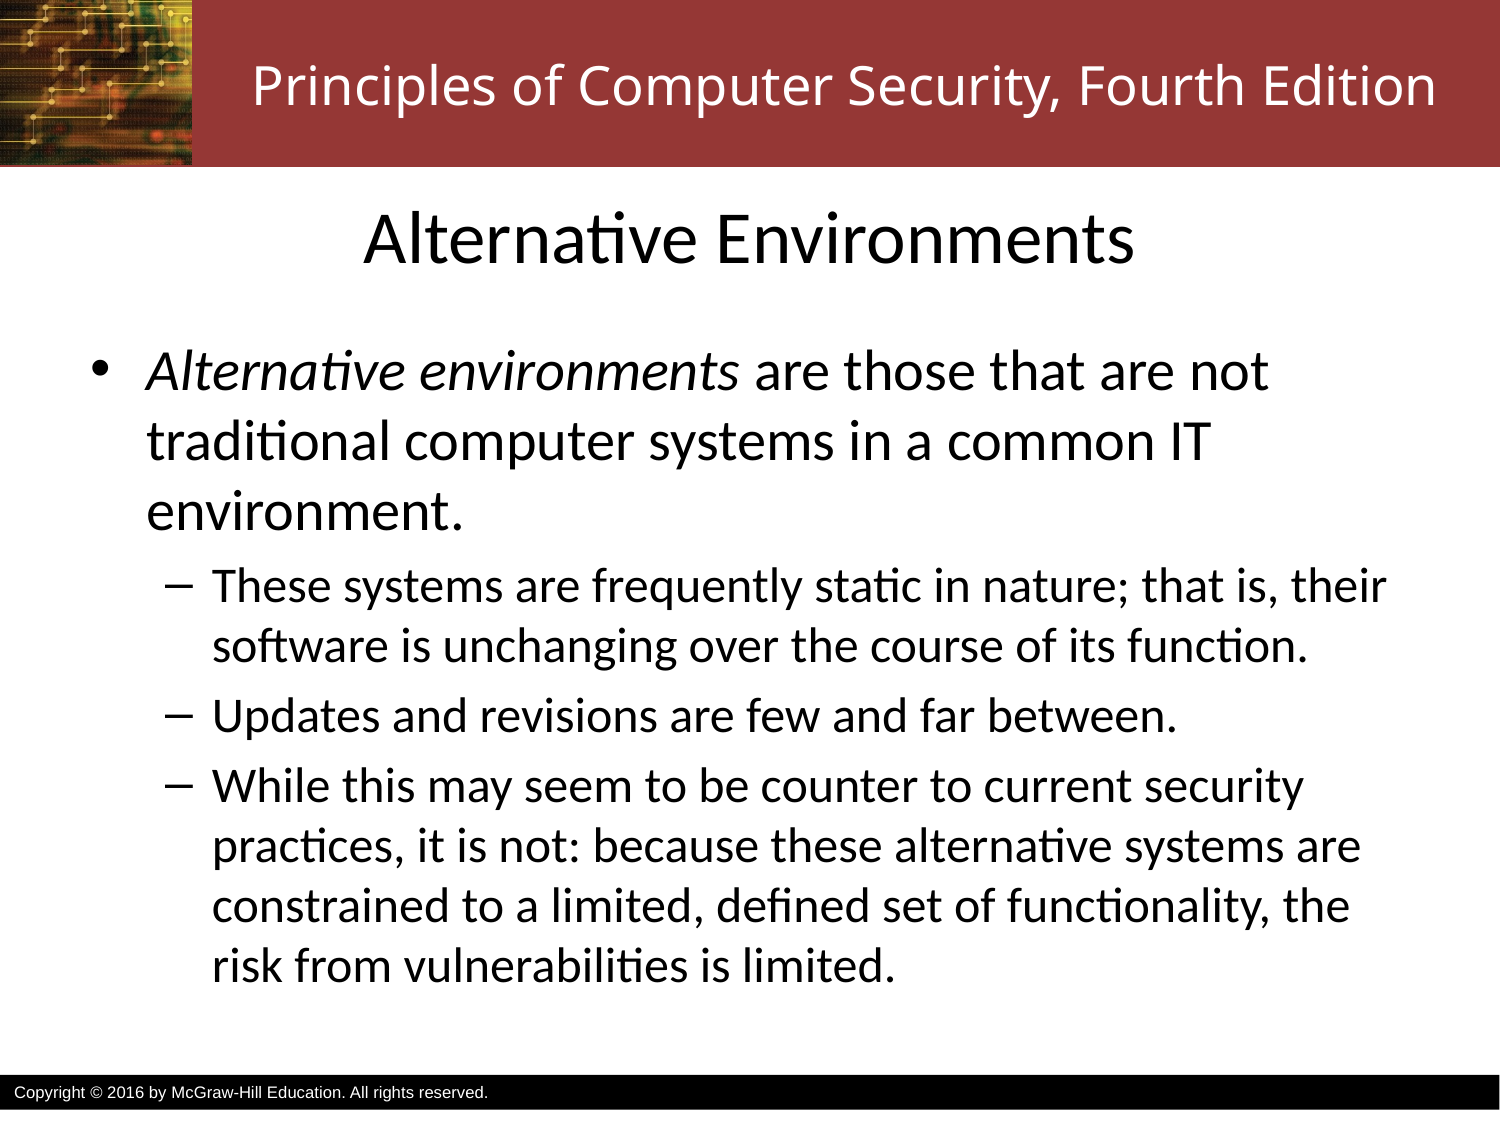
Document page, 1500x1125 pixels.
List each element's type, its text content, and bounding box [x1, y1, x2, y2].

picture [0, 0, 192, 165]
list Alternative environments are those that are not traditional computer systems in a common IT environment. These systems are frequently static in nature; that is, their software is unchanging over the course of its function. Updates and revisions are few and far between. While this may seem to be counter to current security practices, it is not: because these alternative systems are constrained to a limited, defined set of functionality, the risk from vulnerabilities is limited. [75, 324, 1425, 1005]
title Alternative Environments [75, 181, 1425, 324]
